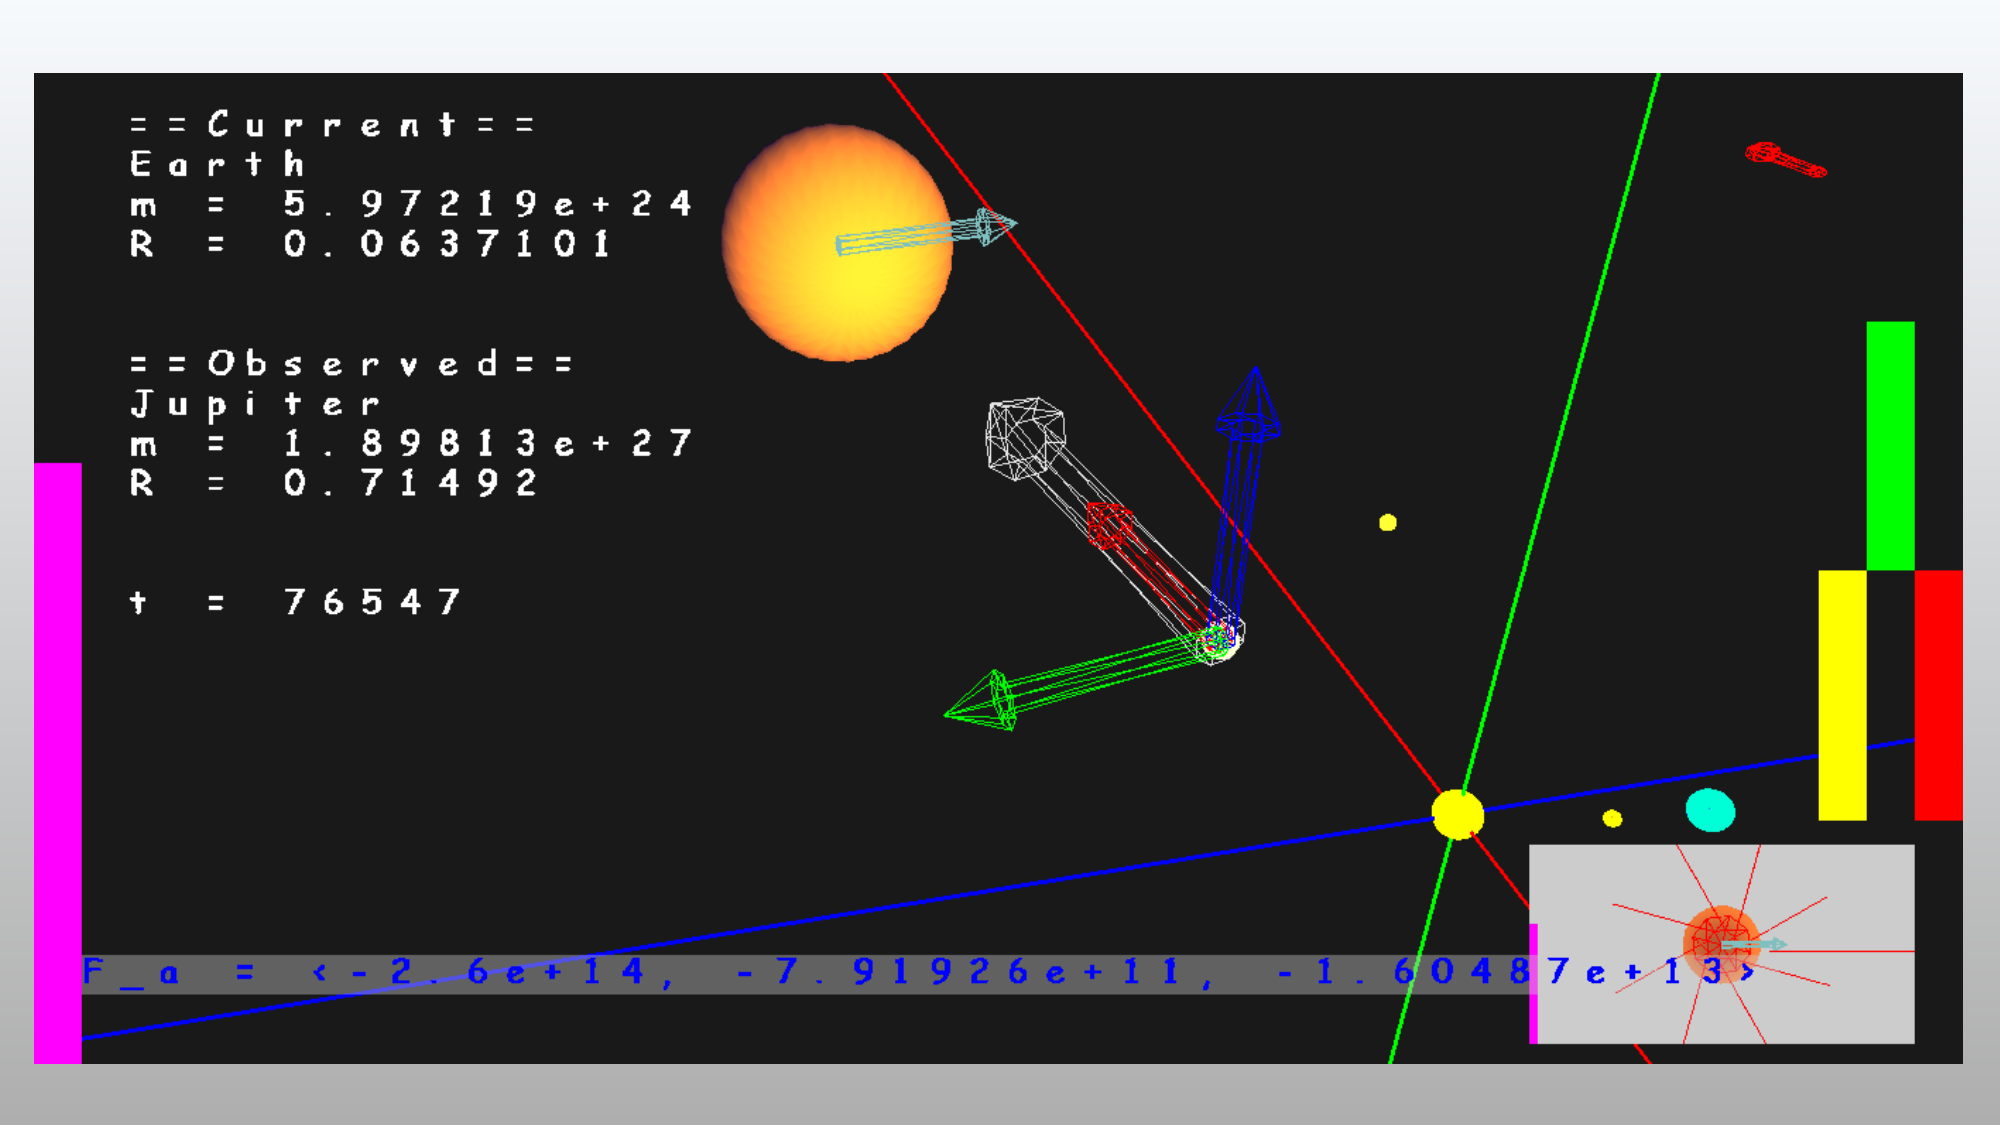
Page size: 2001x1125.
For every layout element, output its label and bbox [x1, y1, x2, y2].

picture [34, 73, 1963, 1064]
